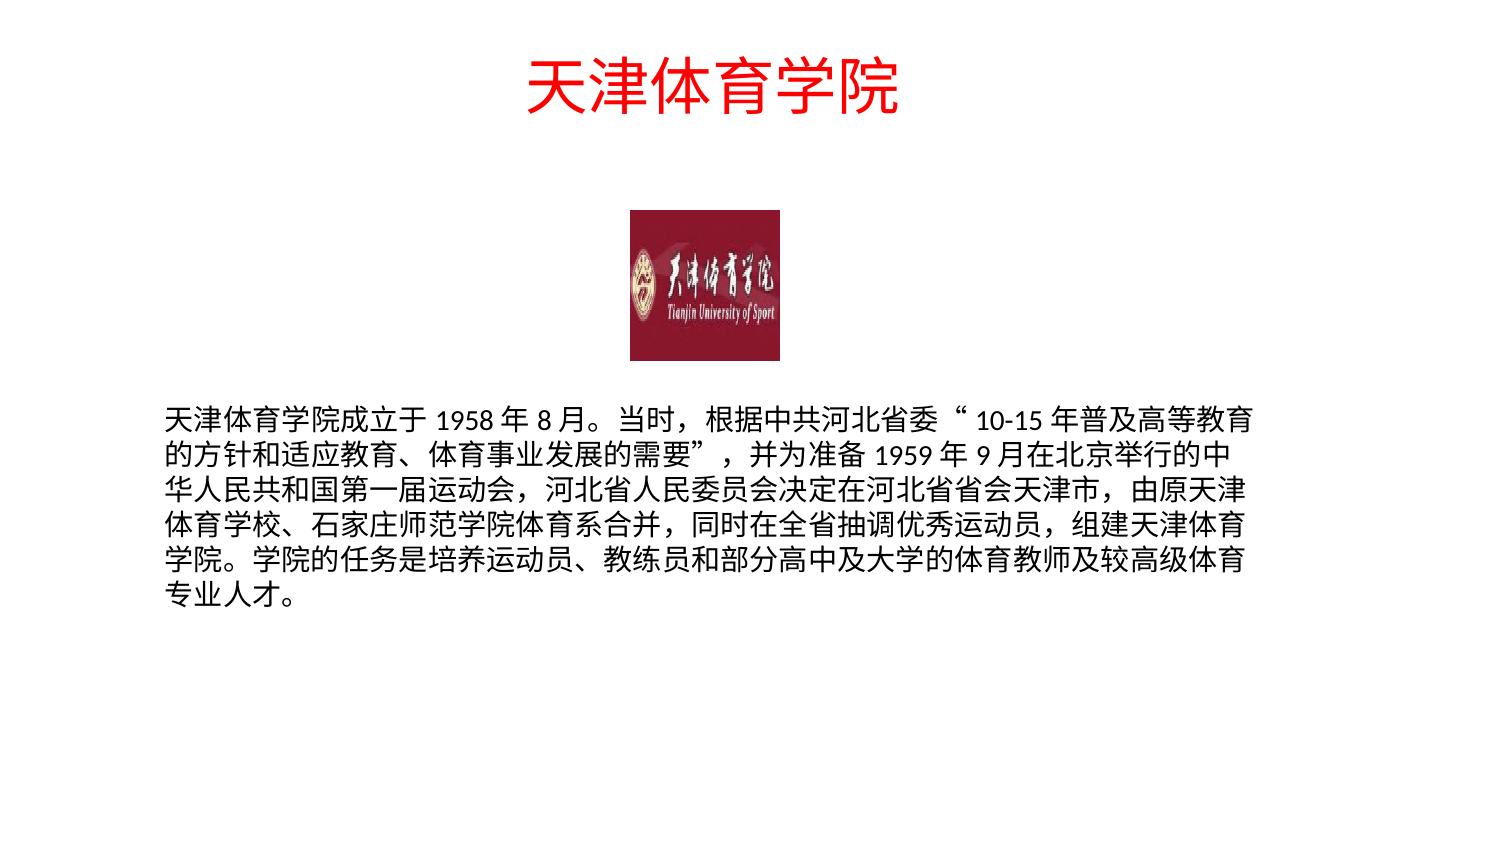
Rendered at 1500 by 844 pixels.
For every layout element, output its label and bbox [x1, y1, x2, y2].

picture [629, 210, 780, 361]
